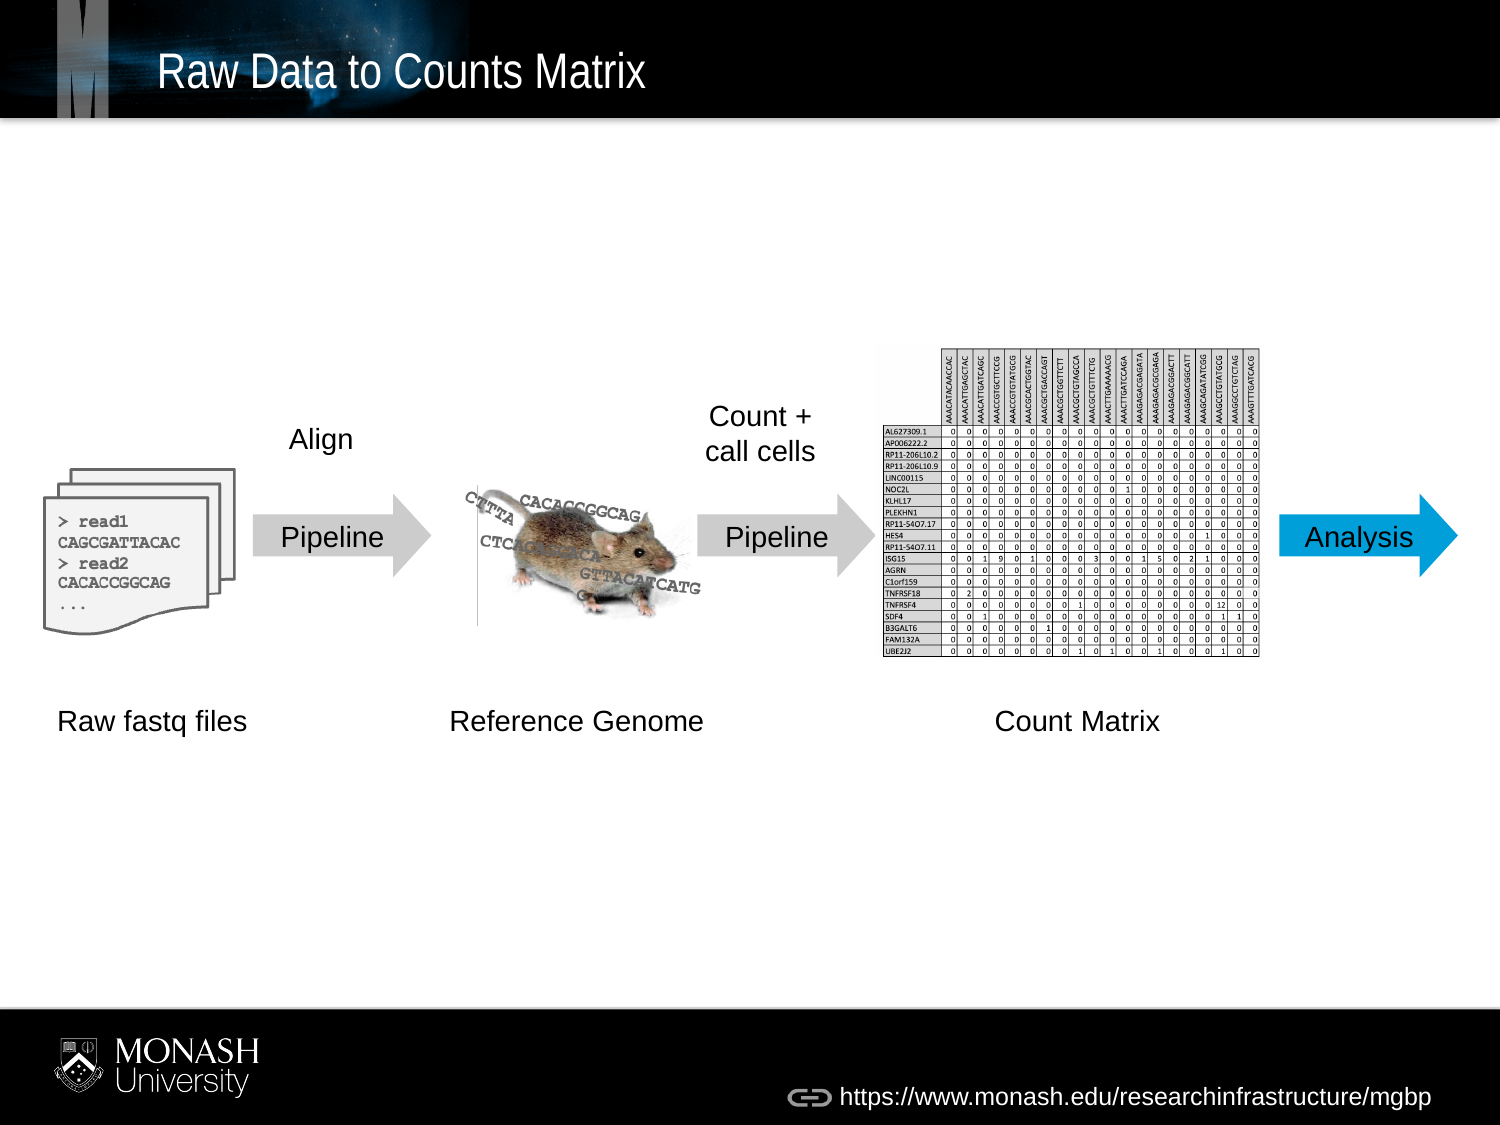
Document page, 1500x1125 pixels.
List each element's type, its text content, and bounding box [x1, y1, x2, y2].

text_box Count + call cells [650, 382, 870, 483]
text_box Analysis [1279, 493, 1458, 578]
picture [783, 1076, 836, 1119]
text_box Count Matrix [979, 687, 1256, 753]
text_box Align [211, 405, 432, 471]
picture [0, 0, 1500, 1009]
text_box Pipeline [729, 493, 870, 578]
picture [54, 1038, 259, 1098]
title Raw Data to Counts Matrix [141, 23, 1425, 108]
text_box Pipeline [252, 493, 432, 578]
text_box Raw fastq files [41, 687, 319, 753]
text_box Reference Genome [434, 687, 734, 753]
